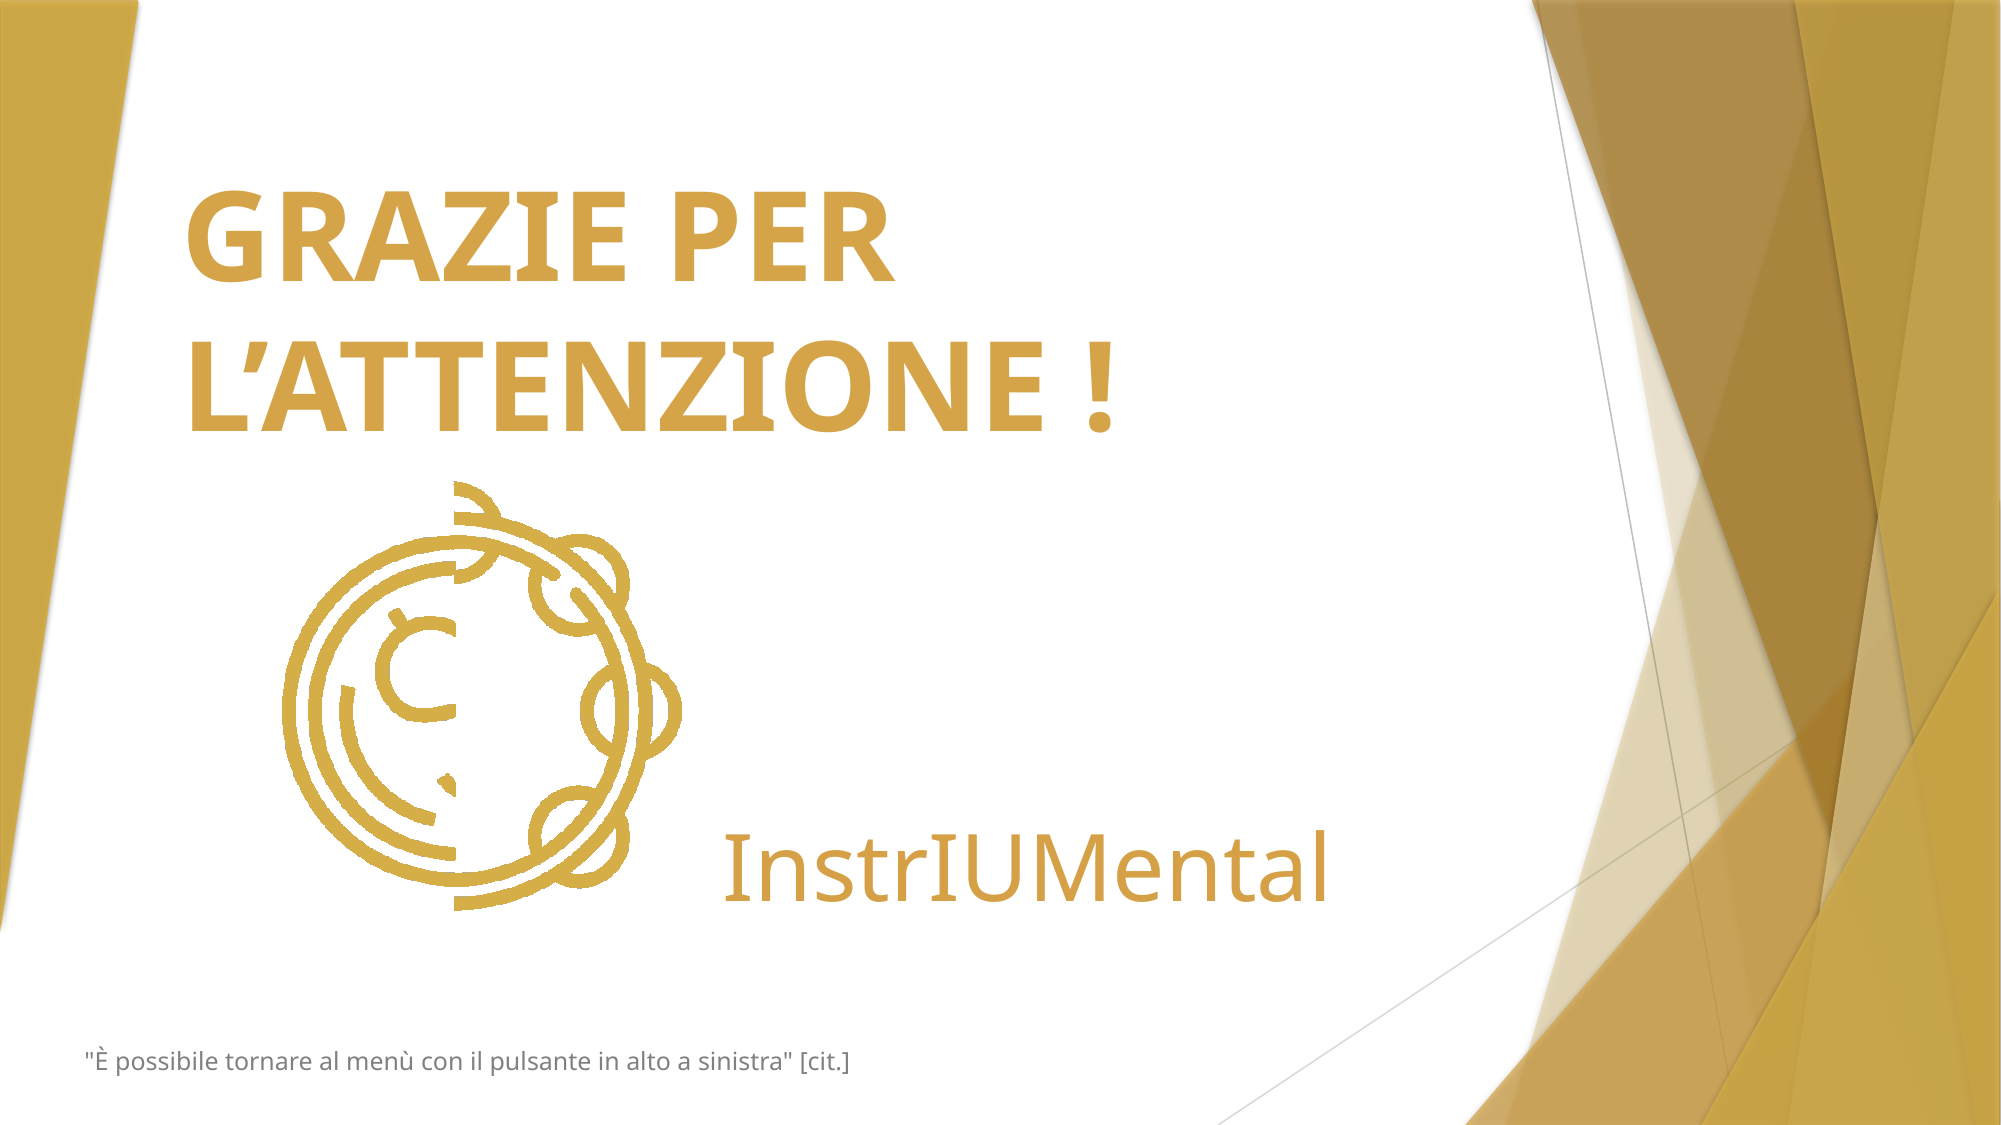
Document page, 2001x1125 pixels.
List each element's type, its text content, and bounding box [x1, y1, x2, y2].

picture [246, 466, 709, 929]
text_box GRAZIE PER L’ATTENZIONE ! [167, 148, 1522, 464]
title InstrIUMental [712, 725, 1414, 928]
text_box "È possibile tornare al menù con il pulsante in alto a sinistra" [cit.] [69, 1038, 1172, 1083]
text_box [0, 1, 140, 933]
